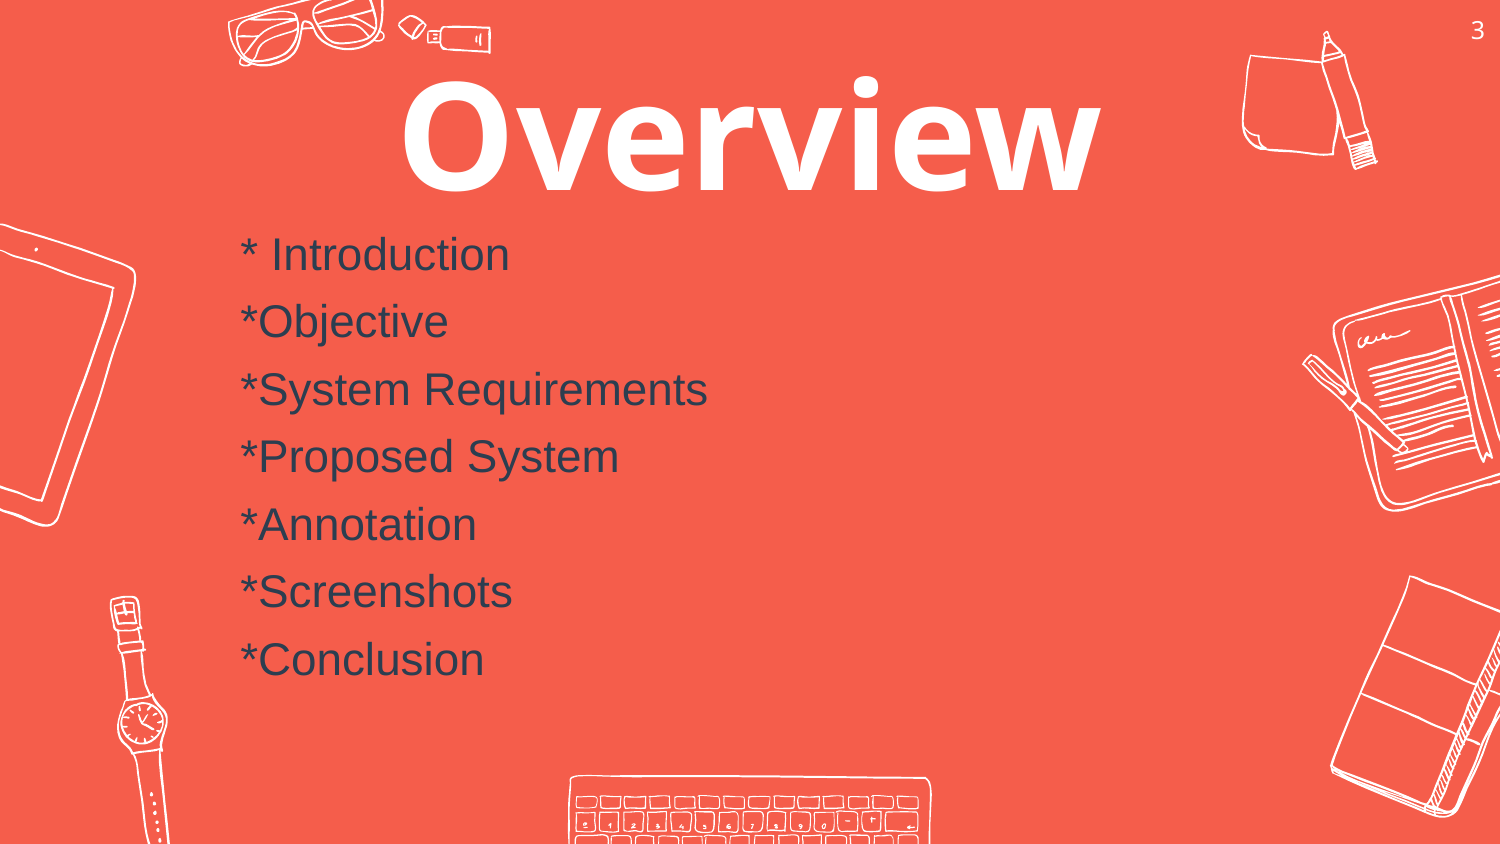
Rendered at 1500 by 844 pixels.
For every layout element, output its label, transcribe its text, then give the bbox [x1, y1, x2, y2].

slide_number 3 [1435, 0, 1500, 53]
title Overview [225, 87, 1275, 209]
subtitle * Introduction *Objective *System Requirements *Proposed System *Annotation *Screenshots *Conclusion [225, 209, 1275, 710]
